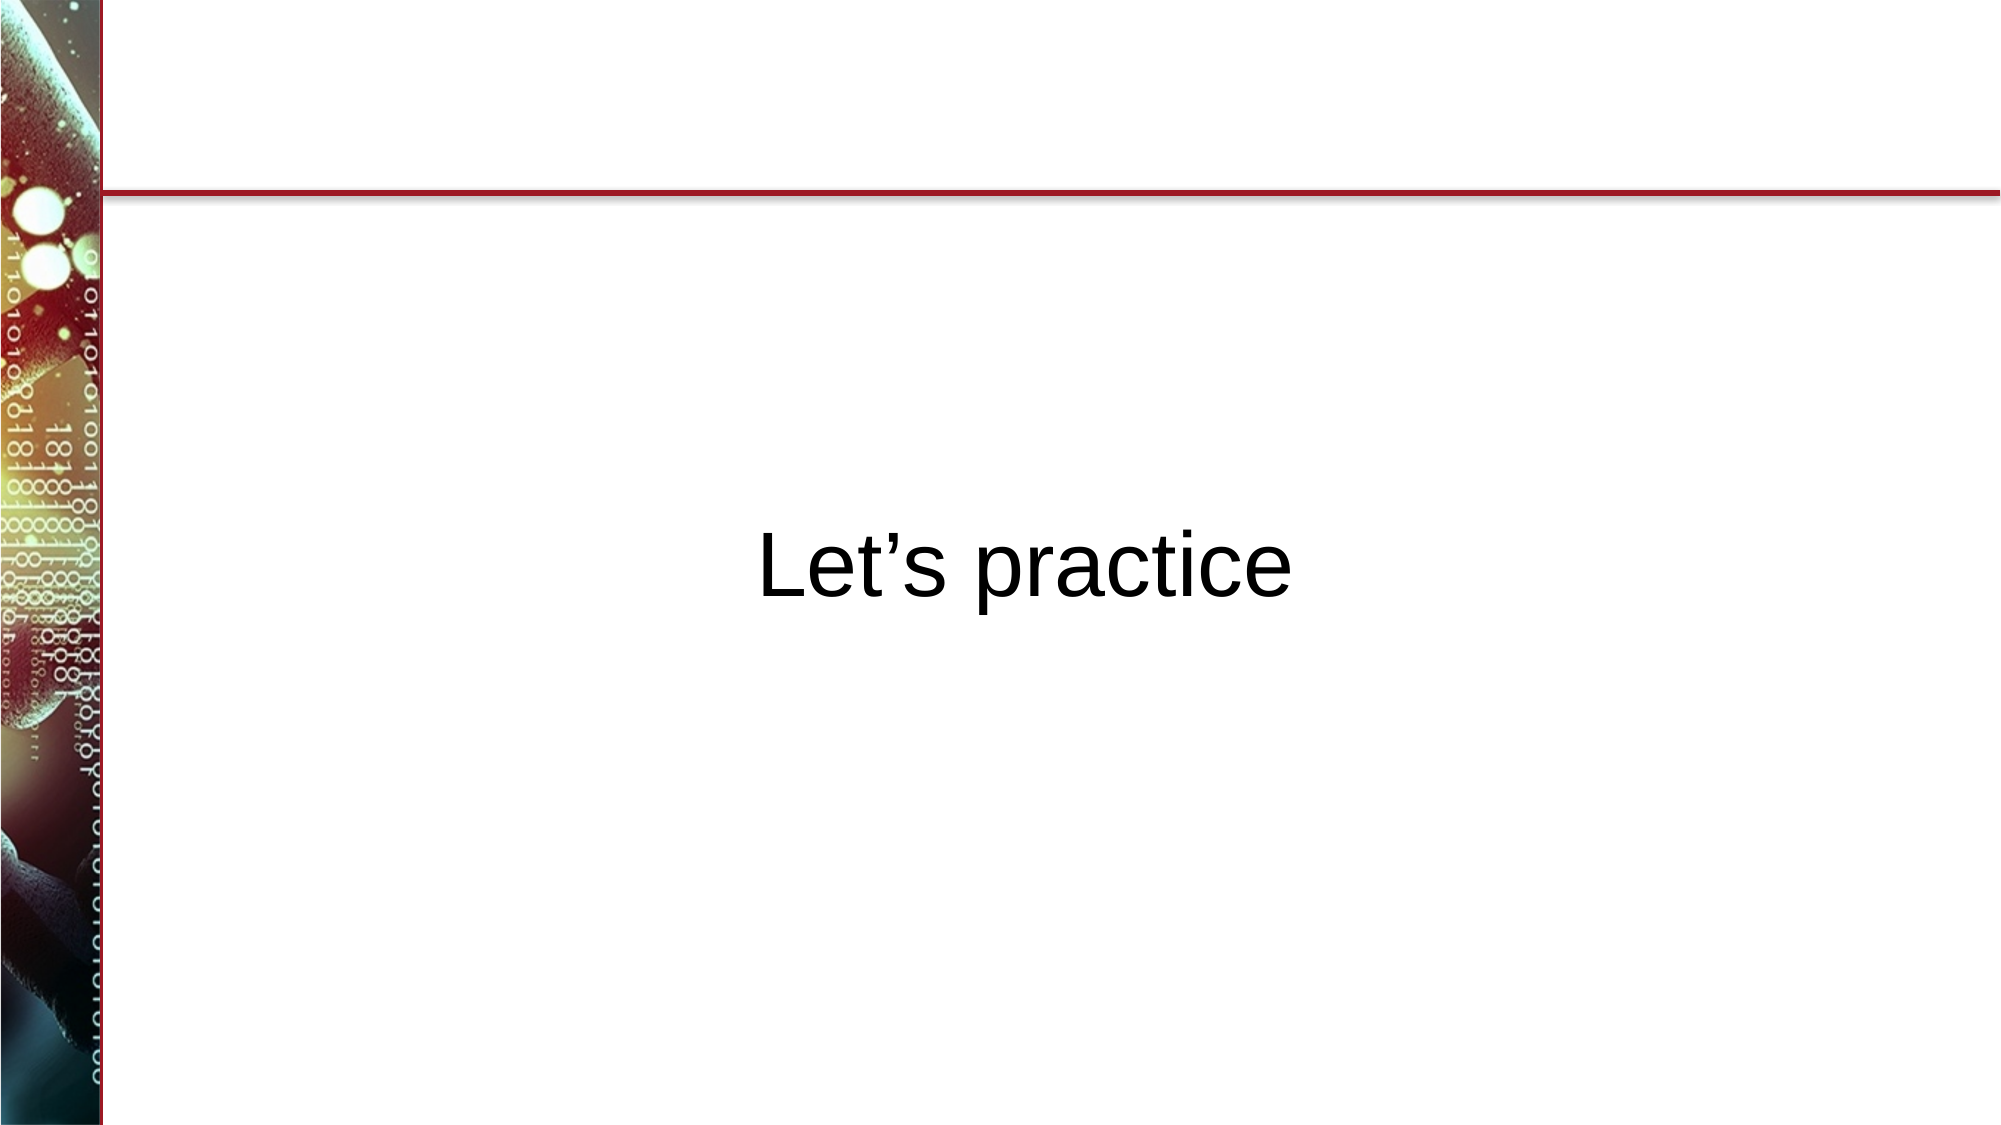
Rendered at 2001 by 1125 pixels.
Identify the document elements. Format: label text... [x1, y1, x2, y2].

title Let’s practice [350, 465, 1701, 654]
picture [1, 1, 99, 1124]
